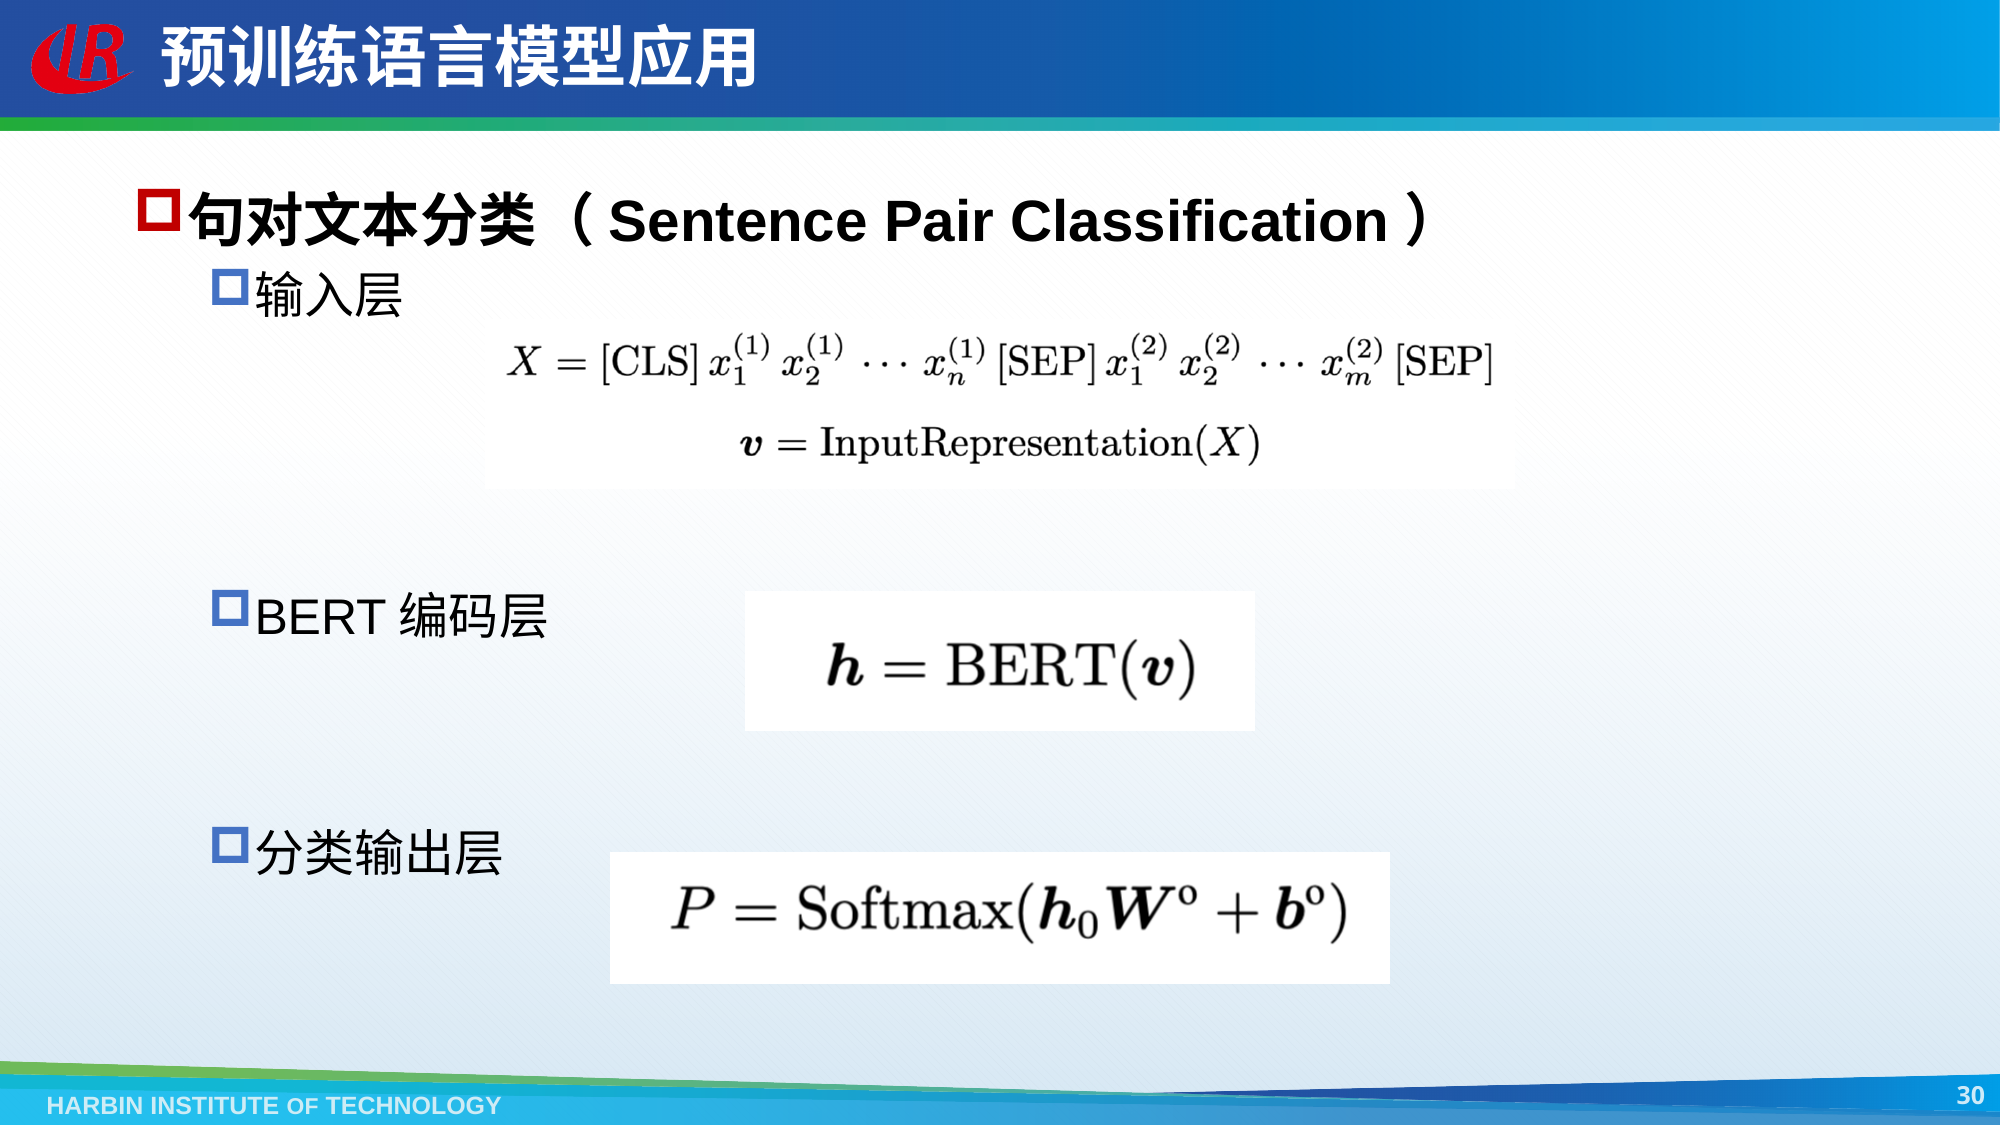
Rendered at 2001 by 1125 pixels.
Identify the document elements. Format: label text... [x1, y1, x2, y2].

title 预训练语言模型应用 [145, 16, 1166, 96]
picture [485, 319, 1515, 489]
picture [745, 591, 1255, 732]
picture [0, 1061, 2000, 1125]
picture [0, 0, 2000, 131]
slide_number 30 [1623, 1072, 2000, 1110]
footer HARBIN INSTITUTE OF TECHNOLOGY [31, 1081, 843, 1125]
list 句对文本分类（Sentence Pair Classification） 输入层 BERT编码层 分类输出层 [118, 175, 1890, 1047]
picture [610, 852, 1390, 984]
